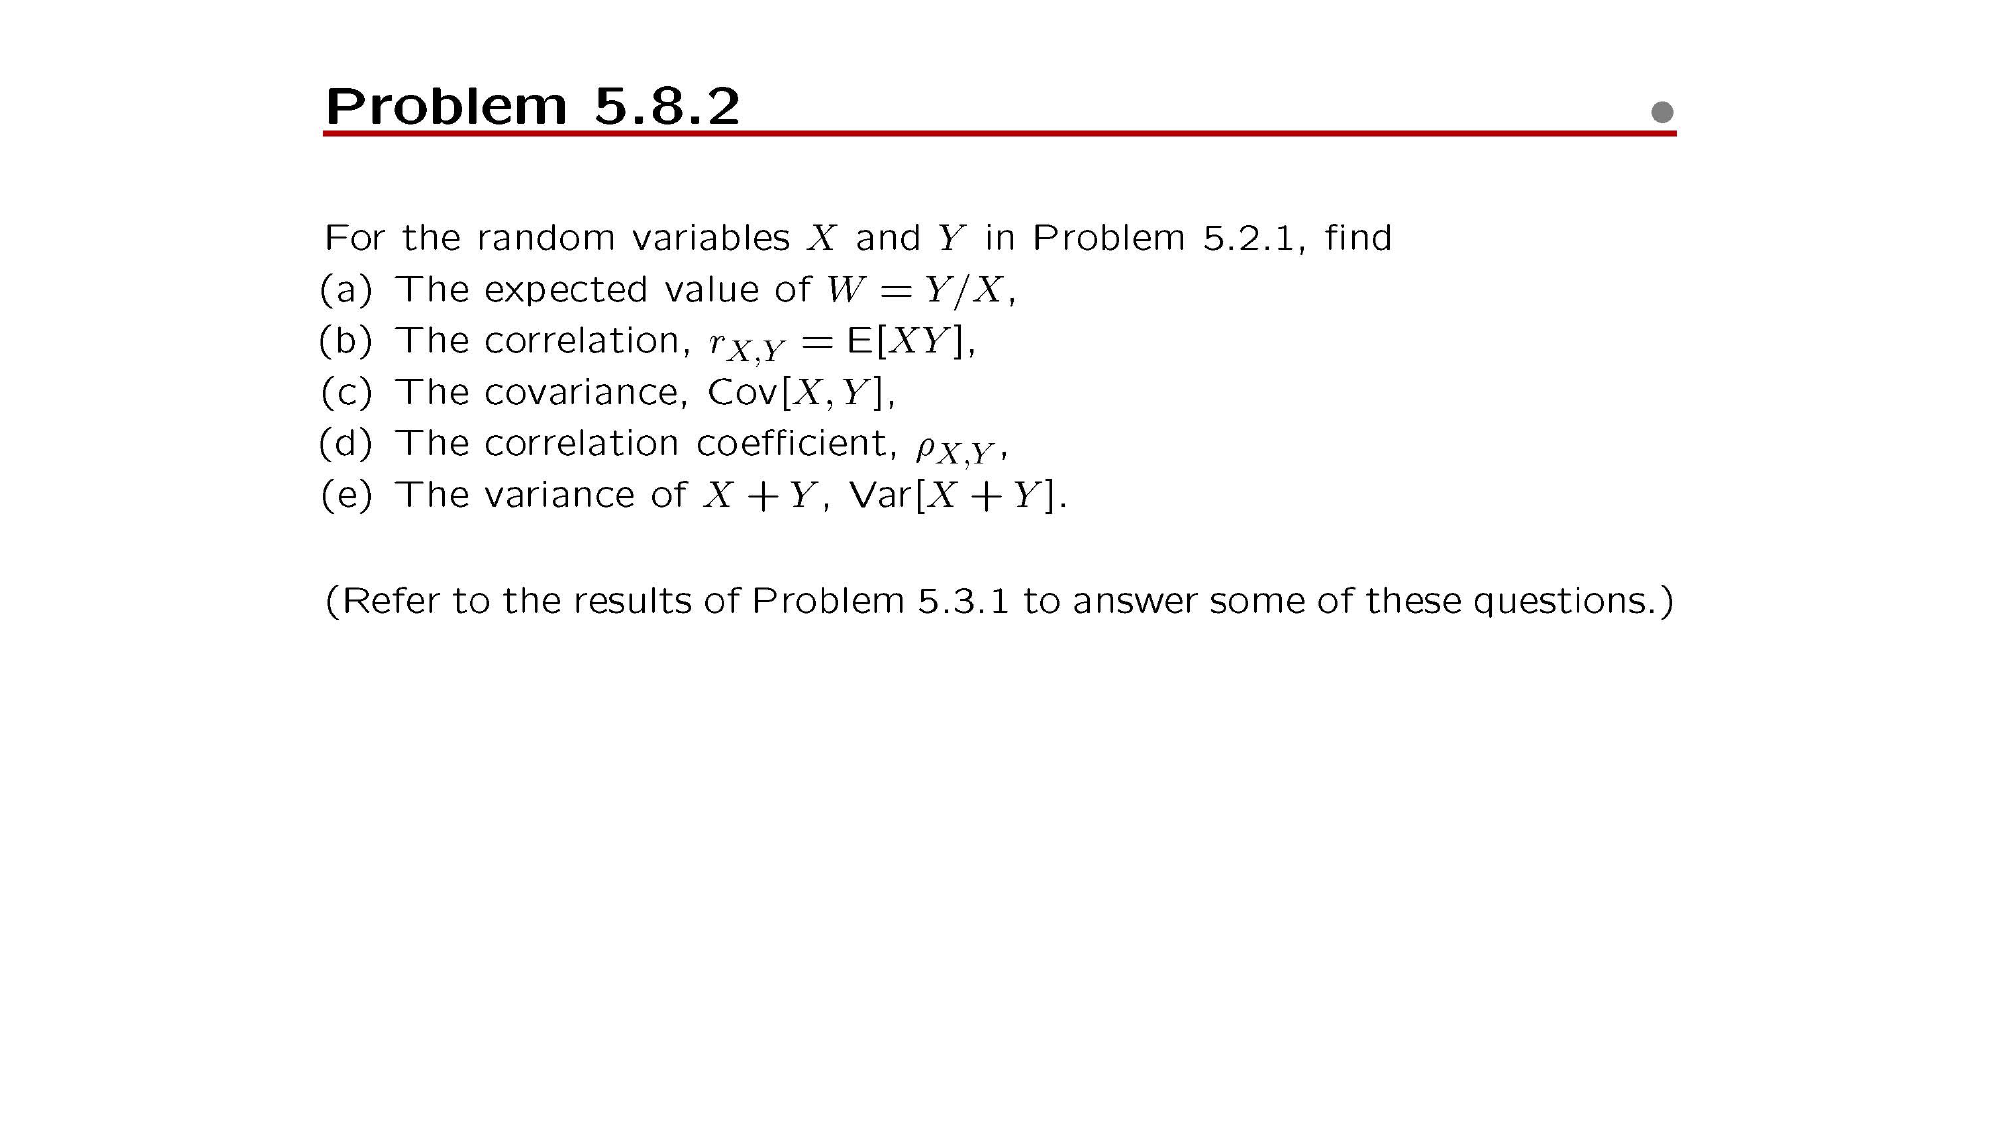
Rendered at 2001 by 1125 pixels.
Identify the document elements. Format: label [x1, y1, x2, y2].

picture [271, 0, 1728, 1125]
